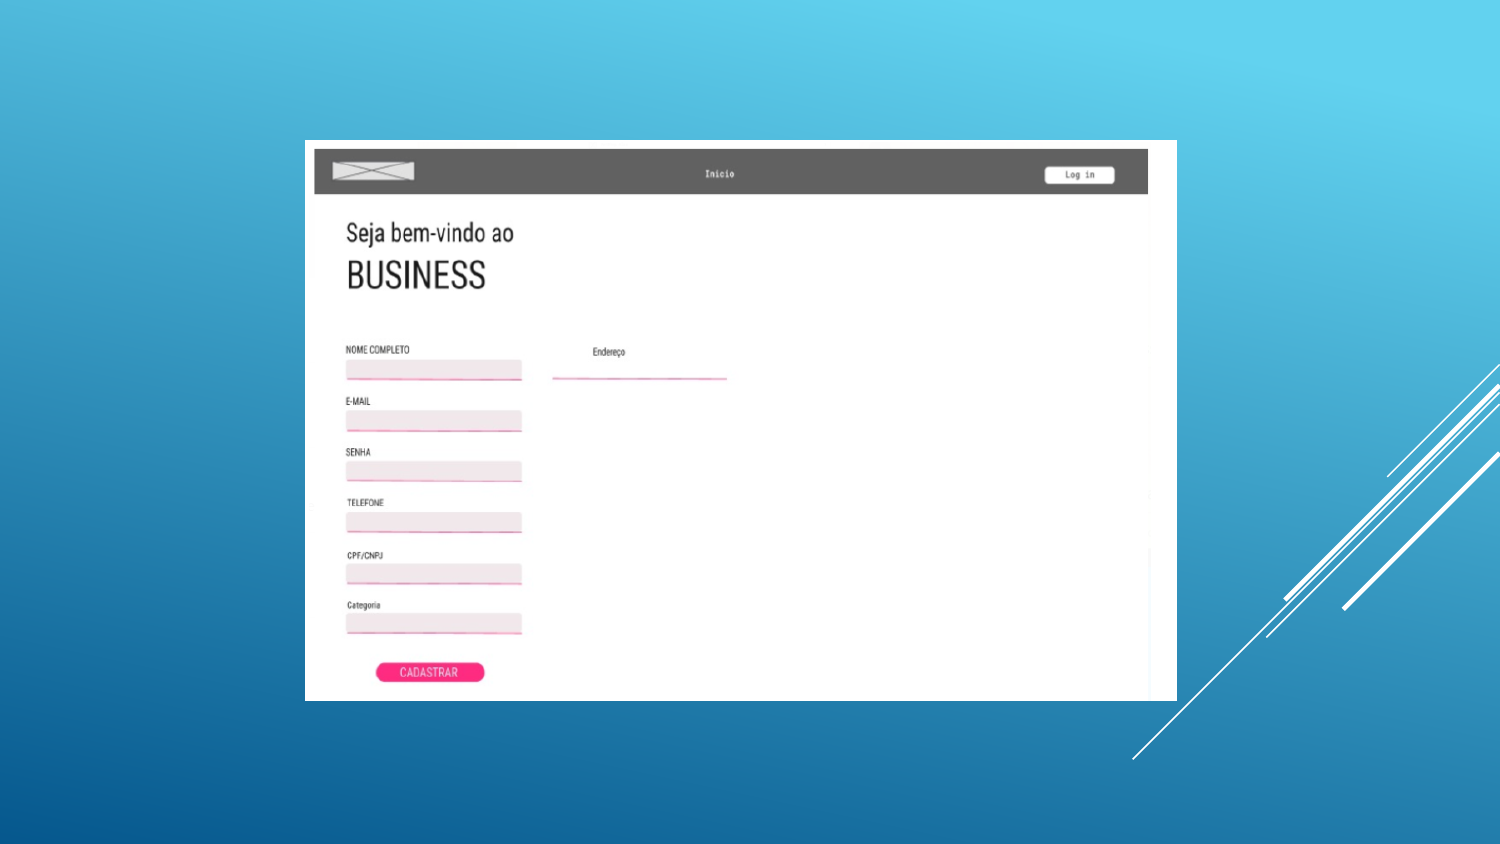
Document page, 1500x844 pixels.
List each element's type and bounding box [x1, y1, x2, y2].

picture [305, 139, 1178, 701]
